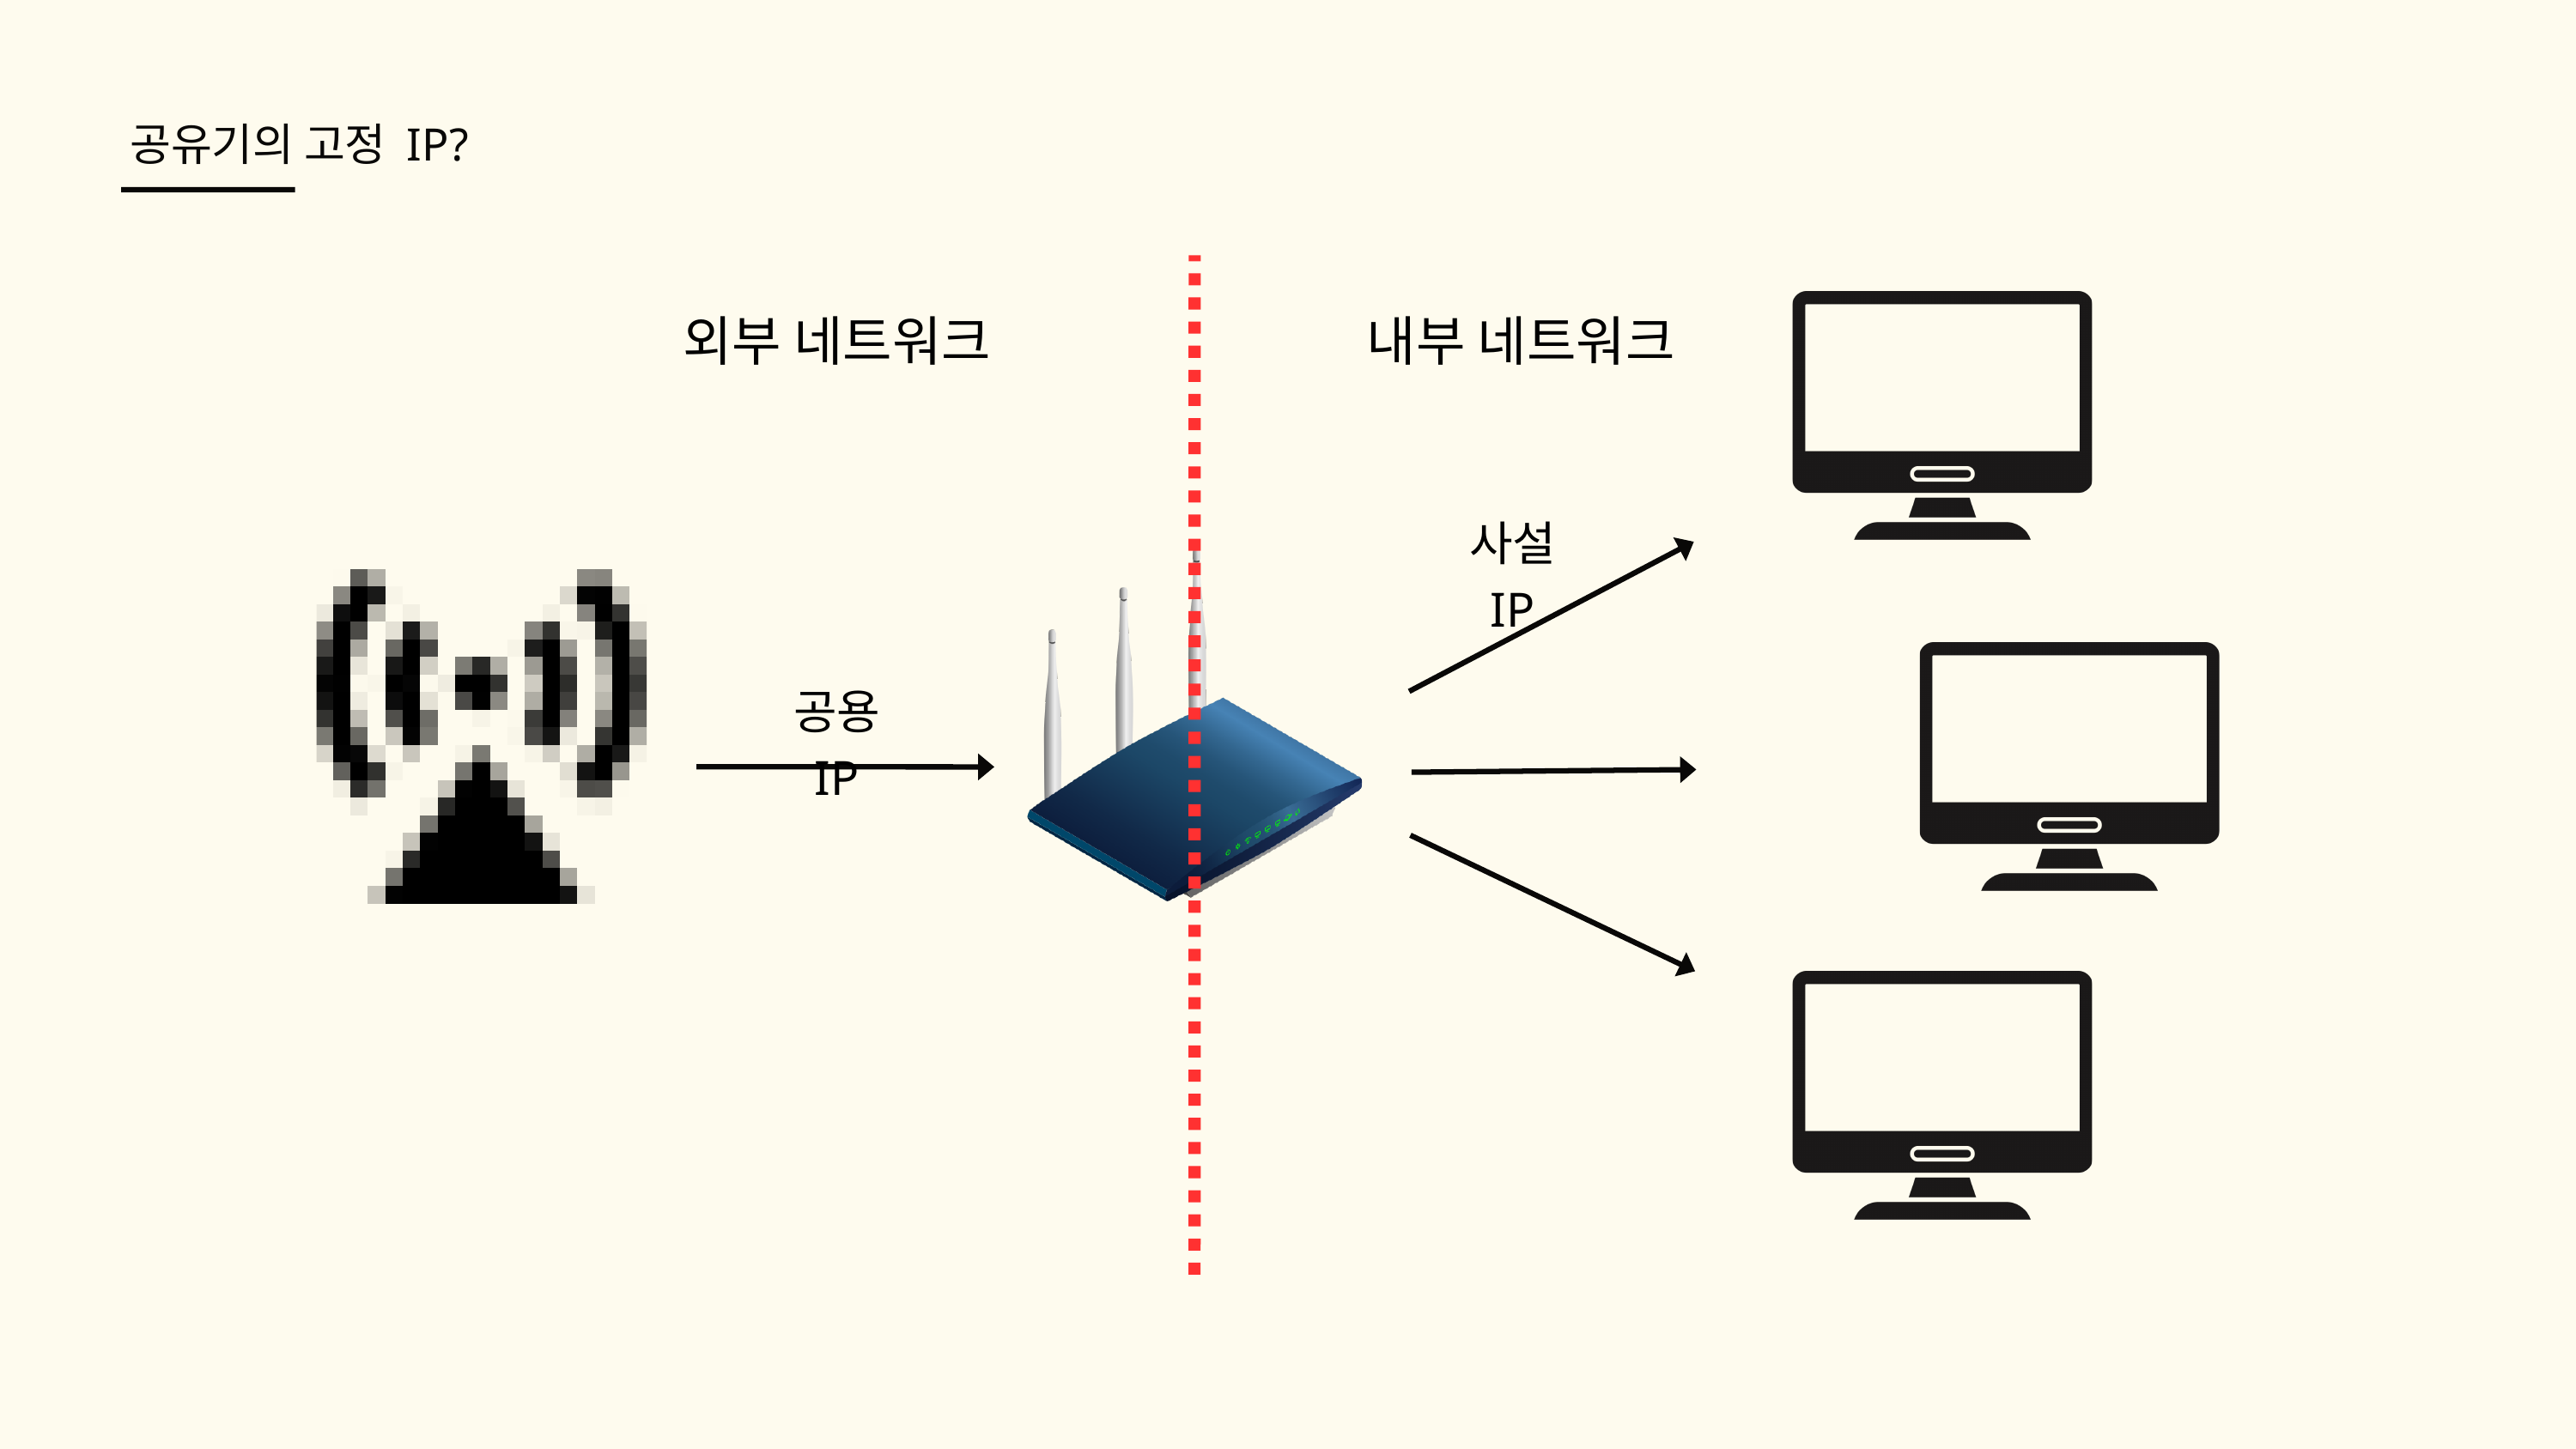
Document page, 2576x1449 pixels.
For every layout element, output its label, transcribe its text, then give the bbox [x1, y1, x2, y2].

text_box [1919, 642, 2220, 891]
text_box 공유기의 고정 IP? [130, 107, 470, 171]
text_box [1027, 548, 1363, 901]
text_box 내부 네트워크 [1364, 296, 1677, 372]
text_box [908, 758, 994, 776]
text_box [1410, 834, 1696, 975]
text_box [1792, 971, 2093, 1220]
text_box 공용 IP [765, 673, 908, 805]
text_box 외부 네트워크 [681, 296, 993, 372]
text_box [316, 569, 647, 904]
text_box 사설 IP [1441, 504, 1584, 637]
text_box [1584, 538, 1694, 600]
text_box [1411, 761, 1697, 779]
text_box [1792, 291, 2093, 540]
